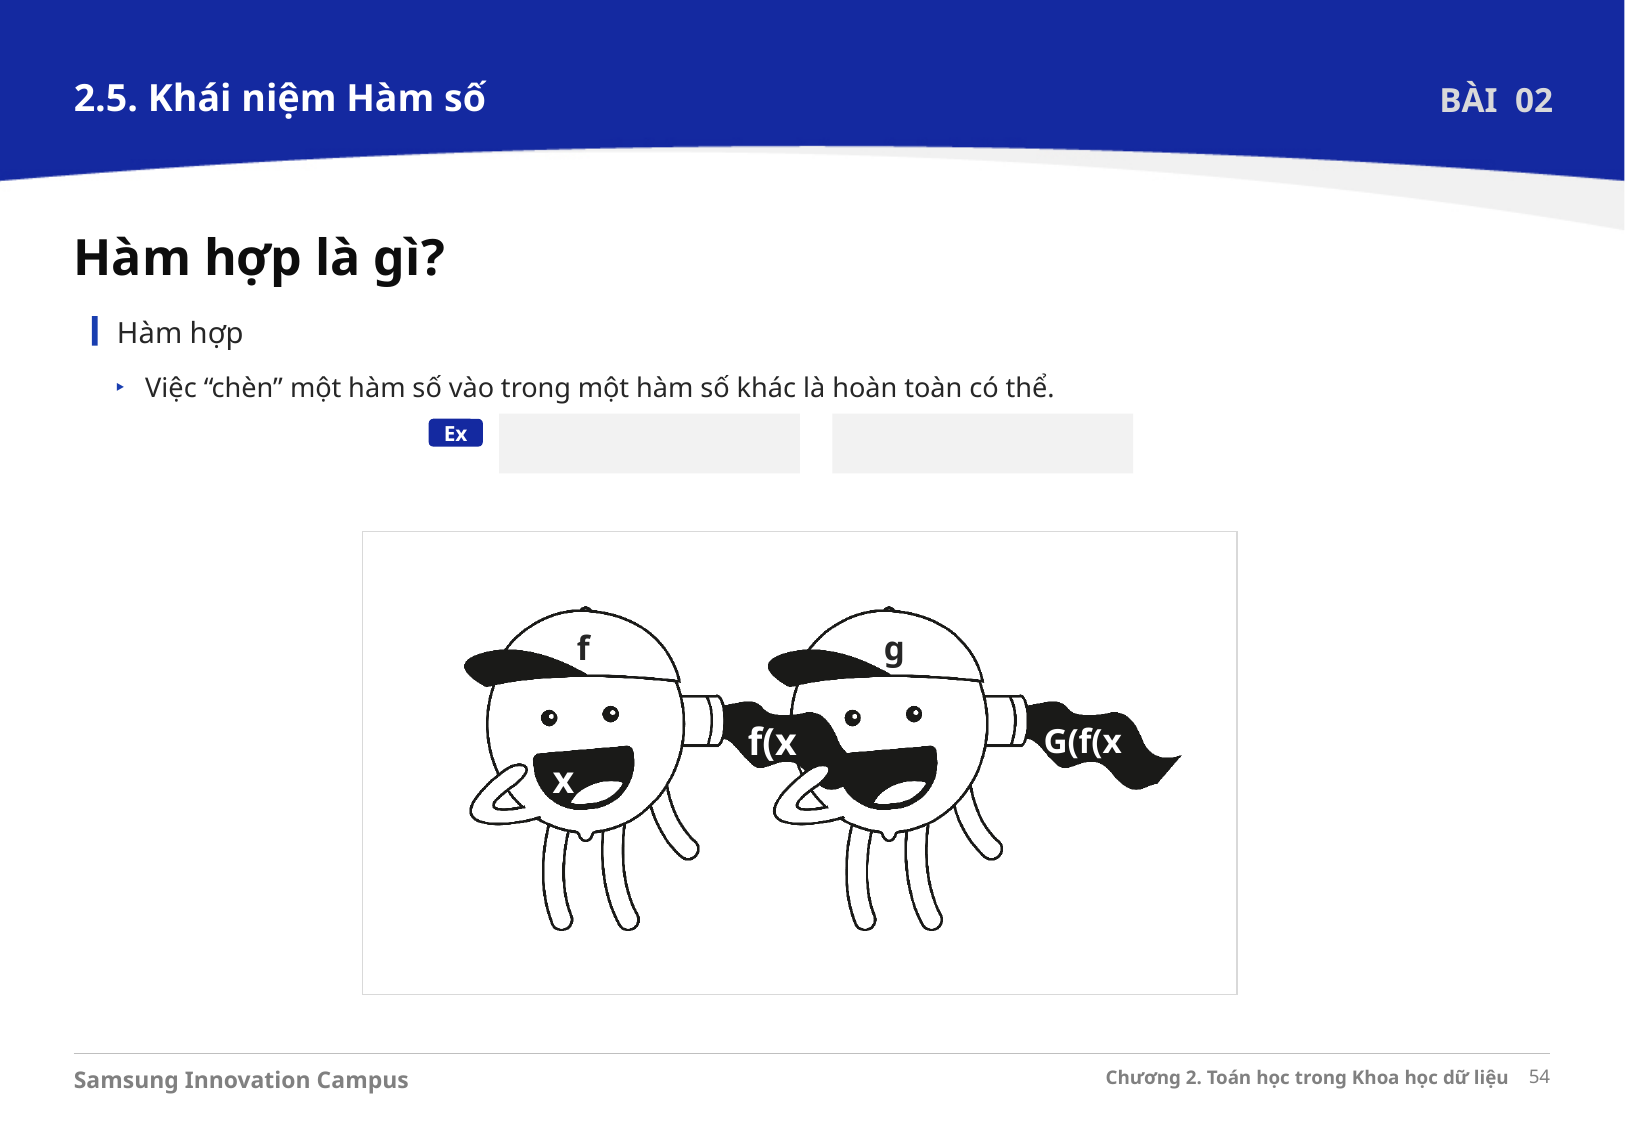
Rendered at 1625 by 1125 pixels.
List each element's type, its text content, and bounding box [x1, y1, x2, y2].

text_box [73, 73, 1554, 120]
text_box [91, 314, 1533, 350]
text_box Hàm hợp là gì? [73, 224, 1552, 287]
picture [0, 0, 1625, 1125]
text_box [362, 531, 1238, 995]
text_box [428, 413, 1134, 474]
